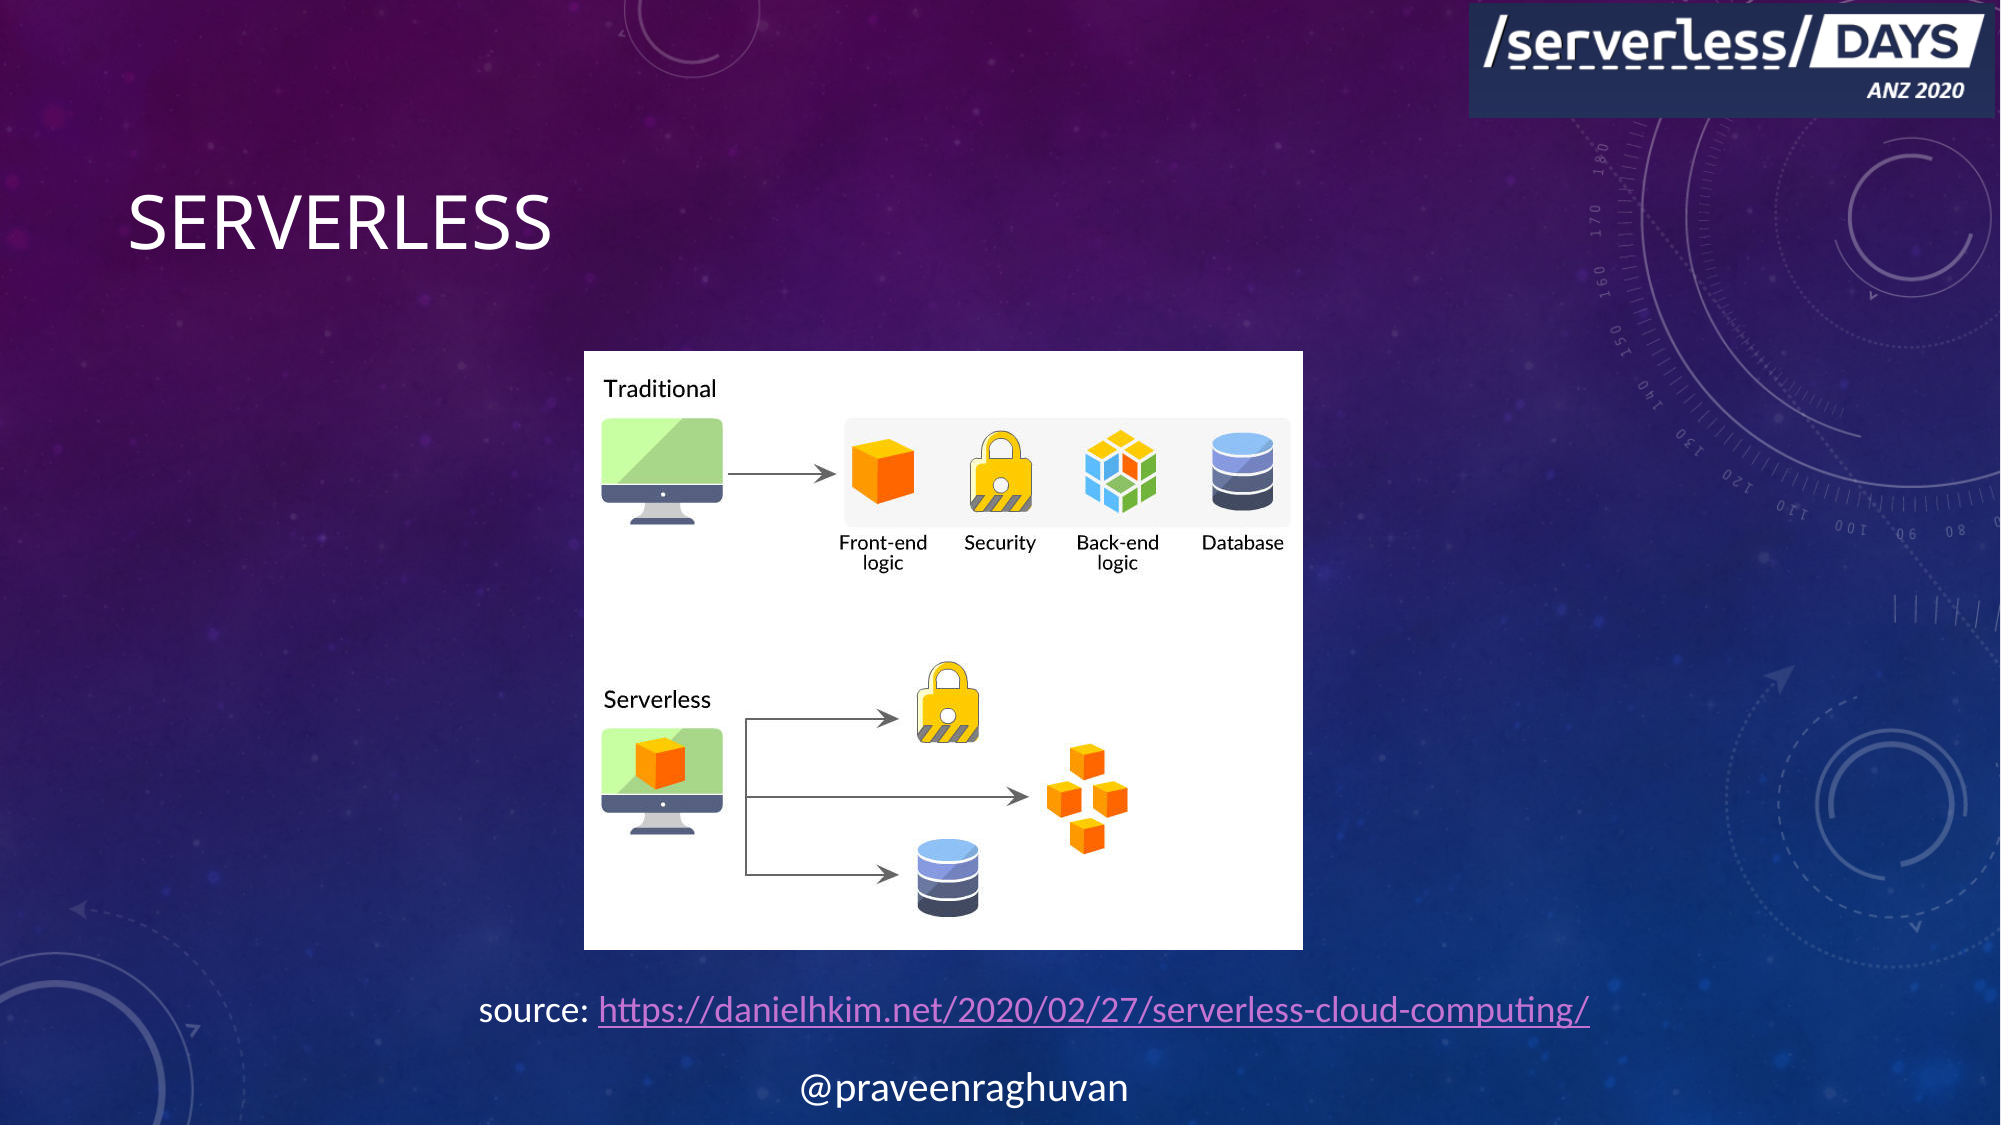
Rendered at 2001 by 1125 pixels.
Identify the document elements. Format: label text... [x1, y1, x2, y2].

title Serverless [112, 99, 1775, 339]
footer @praveenraghuvan [782, 1054, 1228, 1115]
text_box source: https://danielhkim.net/2020/02/27/serverless-cloud-computing/ [463, 977, 1627, 1038]
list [583, 350, 1303, 951]
picture [0, 0, 2001, 1125]
